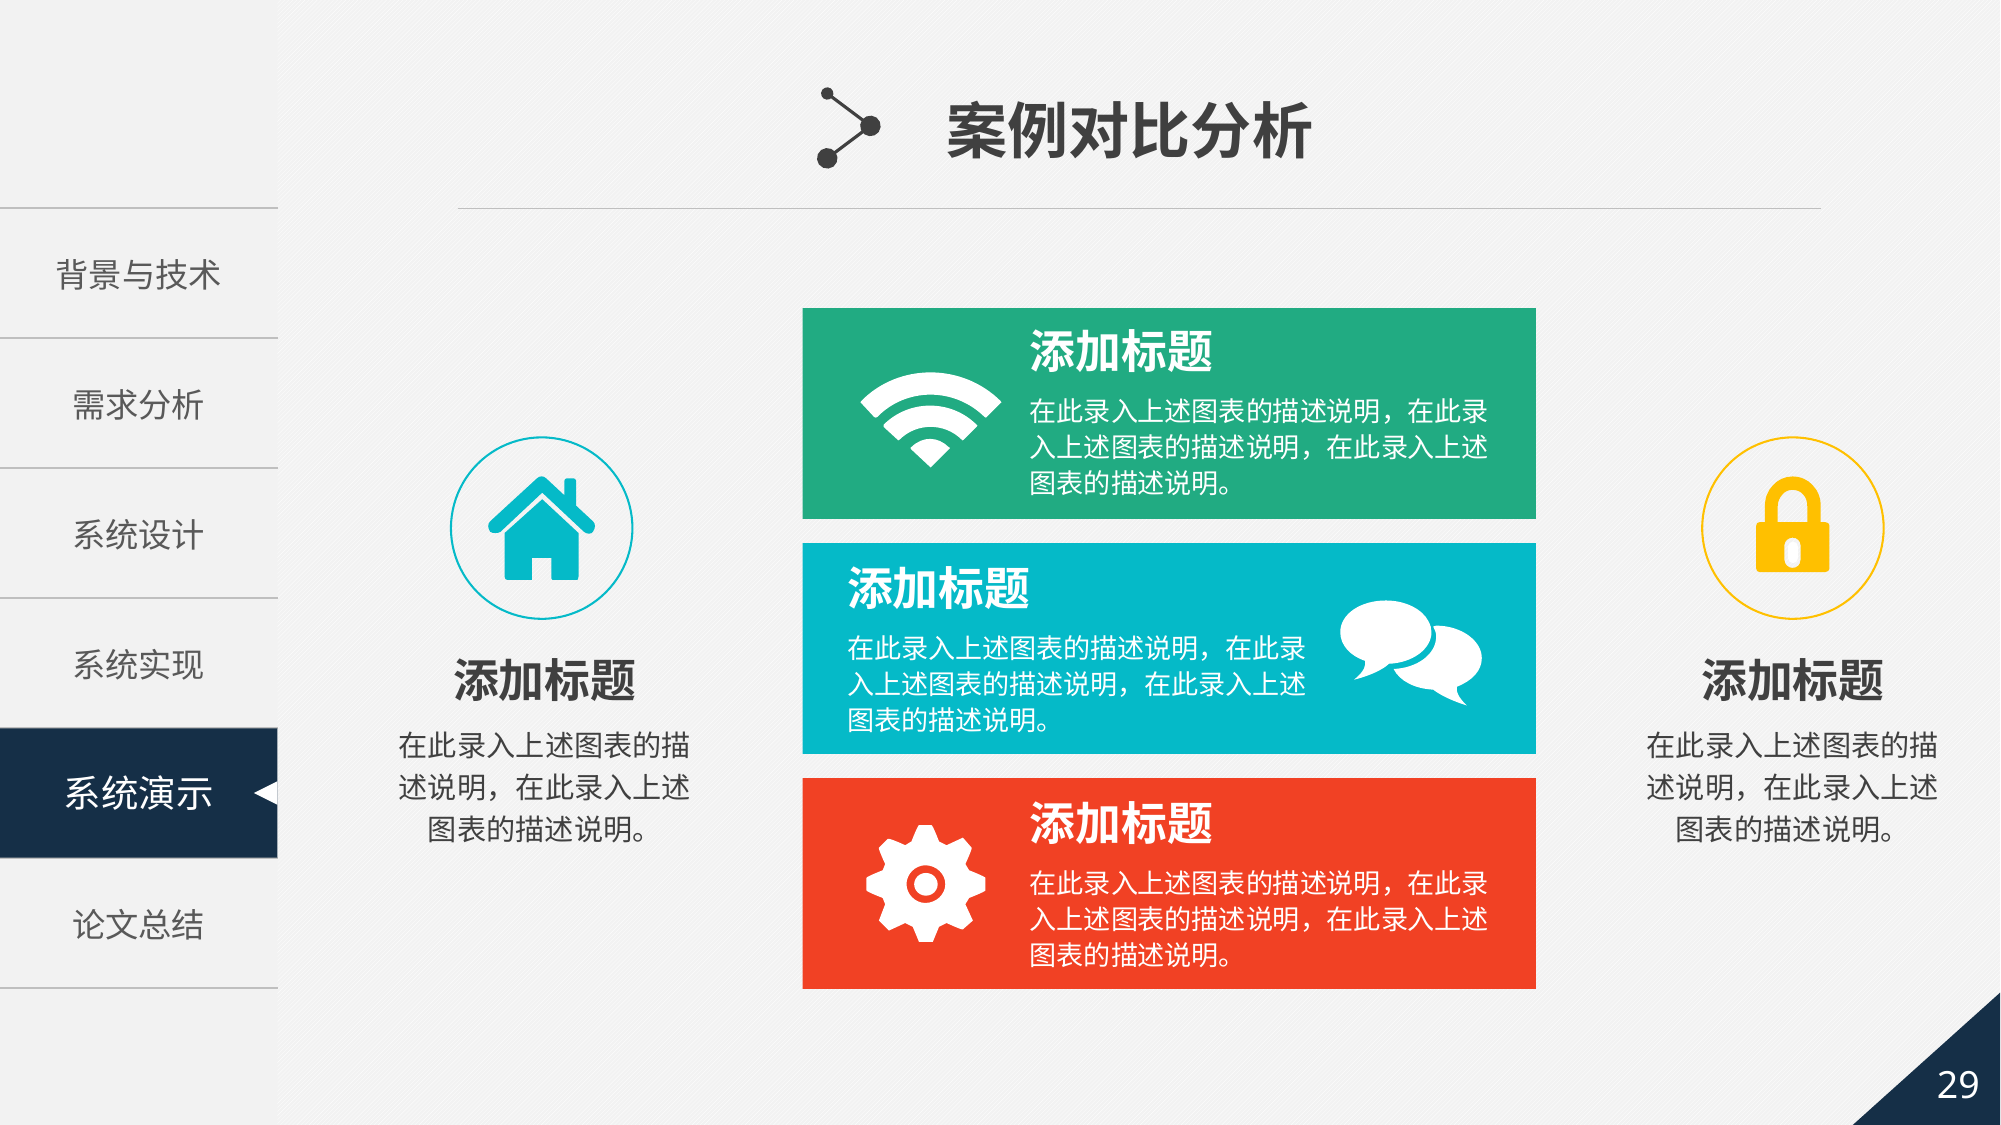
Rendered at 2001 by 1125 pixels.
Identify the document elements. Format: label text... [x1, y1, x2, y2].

text_box [802, 307, 1537, 520]
text_box 在此录入上述图表的描述说明，在此录入上述图表的描述说明，在此录入上述图表的描述说明。 [1015, 856, 1519, 979]
text_box [802, 777, 1537, 990]
text_box 添加标题 [1015, 787, 1270, 856]
text_box 在此录入上述图表的描述说明，在此录入上述图表的描述说明。 [1631, 713, 1955, 854]
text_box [1702, 437, 1884, 619]
text_box 在此录入上述图表的描述说明，在此录入上述图表的描述说明。 [383, 713, 707, 854]
text_box 在此录入上述图表的描述说明，在此录入上述图表的描述说明，在此录入上述图表的描述说明。 [1015, 384, 1519, 507]
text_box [866, 825, 986, 942]
text_box 添加标题 [1665, 644, 1921, 713]
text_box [827, 93, 871, 159]
text_box 在此录入上述图表的描述说明，在此录入上述图表的描述说明，在此录入上述图表的描述说明。 [832, 621, 1336, 744]
text_box 添加标题 [832, 552, 1087, 621]
text_box 添加标题 [417, 644, 673, 713]
text_box 添加标题 [1015, 315, 1270, 384]
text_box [450, 437, 633, 619]
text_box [1340, 600, 1482, 706]
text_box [860, 362, 1002, 468]
text_box 案例对比分析 [931, 84, 1329, 173]
text_box [802, 542, 1537, 755]
